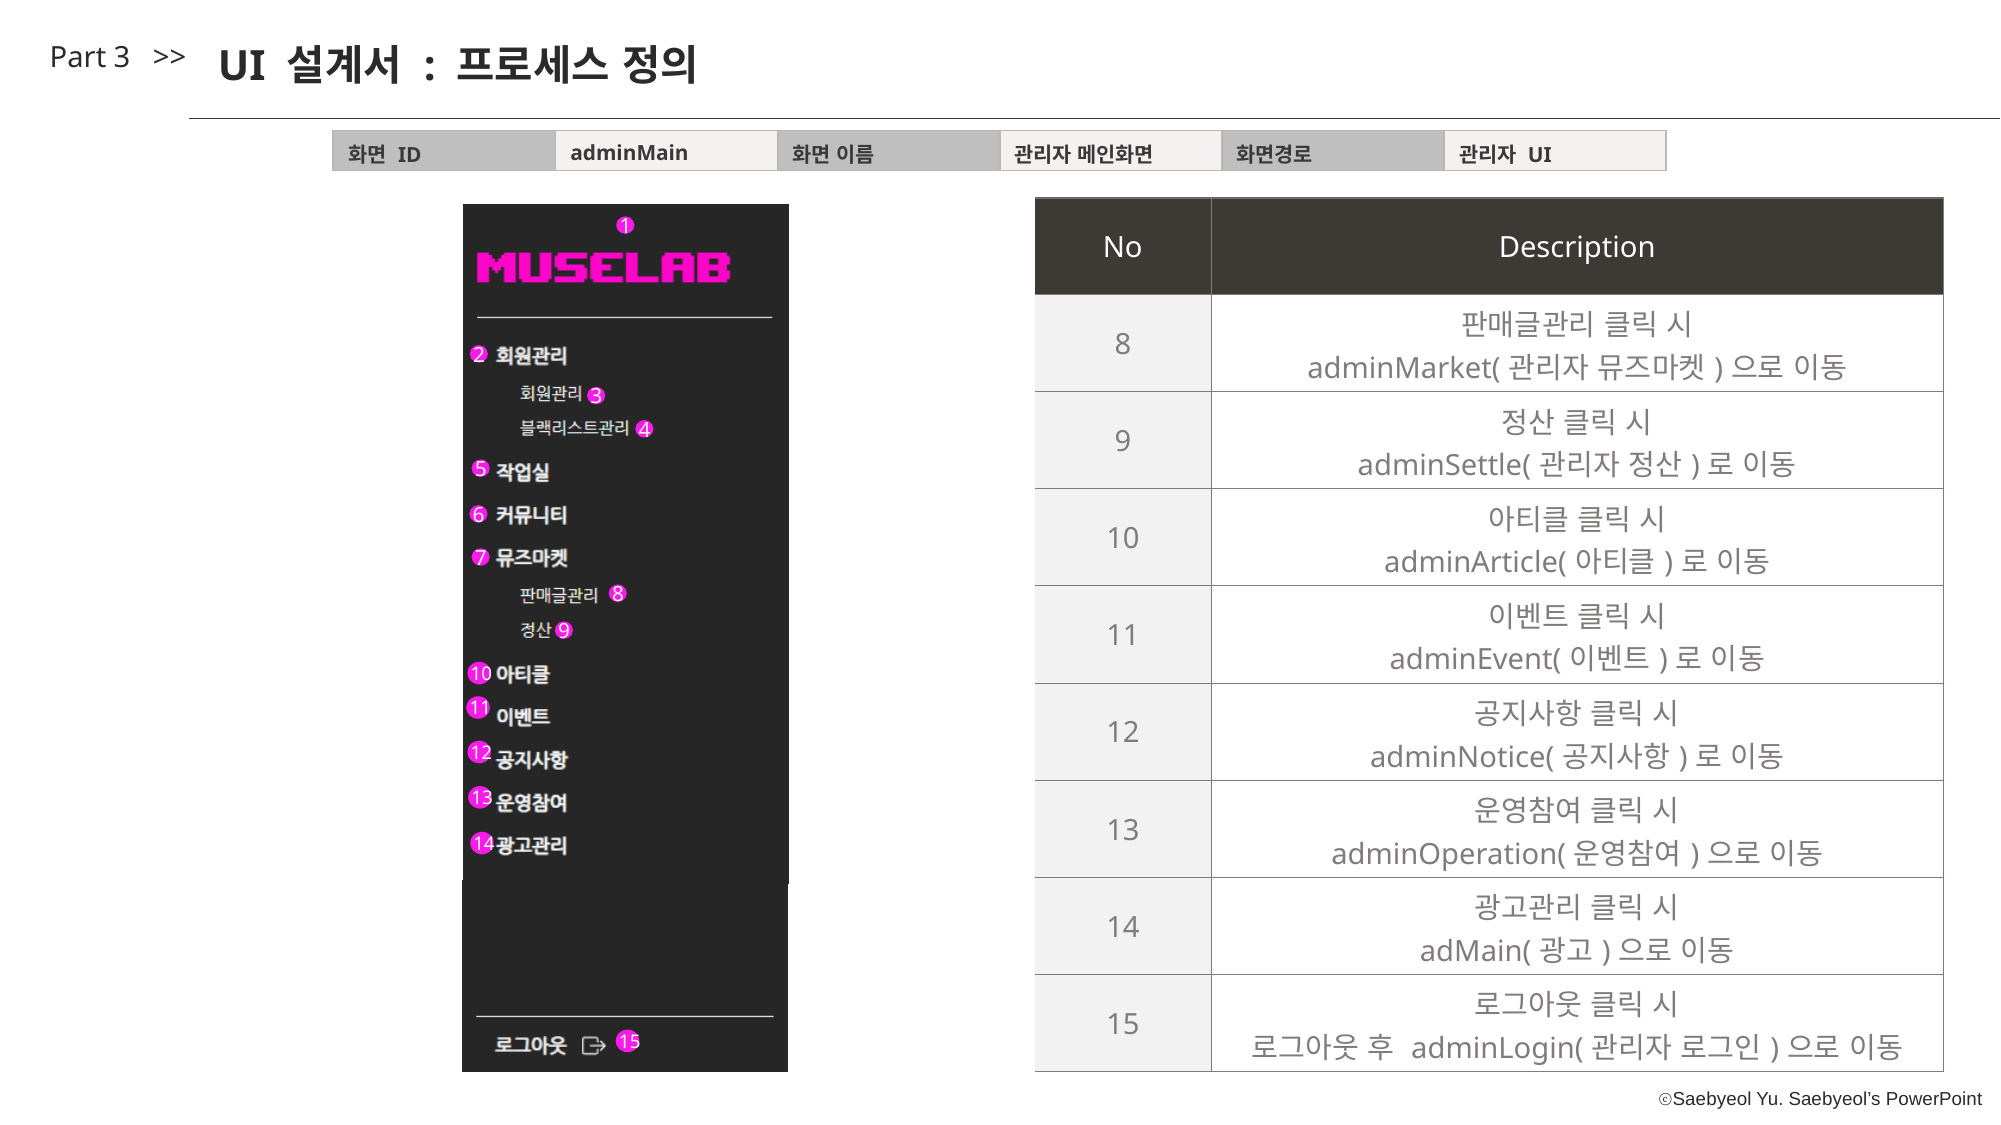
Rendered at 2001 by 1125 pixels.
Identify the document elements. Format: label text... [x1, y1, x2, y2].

table_cell 운영참여 클릭 시 adminOperation(운영참여)으로 이동 [1212, 781, 1943, 877]
table_header 화면 이름 [779, 131, 999, 170]
table_cell 이벤트 클릭 시 adminEvent(이벤트)로 이동 [1212, 586, 1943, 683]
table_cell 15 [1035, 975, 1211, 1071]
table_header No [1035, 199, 1211, 294]
table_header 화면경로 [1223, 131, 1443, 170]
table_cell 13 [1035, 781, 1211, 877]
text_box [604, 1021, 675, 1060]
table_cell 정산 클릭 시 adminSettle(관리자 정산)로 이동 [1212, 392, 1943, 488]
table_cell 12 [1035, 684, 1211, 780]
table_cell 14 [1035, 878, 1211, 974]
table_cell 공지사항 클릭 시 adminNotice(공지사항)로 이동 [1212, 684, 1943, 780]
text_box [455, 654, 527, 691]
table_cell 판매글관리 클릭 시 adminMarket(관리자 뮤즈마켓)으로 이동 [1212, 295, 1943, 391]
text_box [456, 778, 528, 817]
table_cell 로그아웃 클릭 시 로그아웃 후 adminLogin(관리자 로그인)으로 이동 [1212, 975, 1943, 1071]
table_cell 11 [1035, 586, 1211, 683]
table_cell 9 [1035, 392, 1211, 488]
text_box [462, 204, 789, 1072]
table_header 화면 ID [334, 131, 555, 170]
table_cell 광고관리 클릭 시 adMain(광고)으로 이동 [1212, 878, 1943, 974]
table_cell 8 [1035, 295, 1211, 391]
table_header Description [1212, 199, 1943, 294]
table_cell 아티클 클릭 시 adminArticle(아티클)로 이동 [1212, 489, 1943, 585]
text_box Part 3 >> [34, 30, 202, 81]
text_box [455, 733, 527, 770]
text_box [458, 824, 530, 863]
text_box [454, 688, 526, 726]
table_header 관리자 메인화면 [1001, 131, 1221, 170]
table_header 관리자 UI [1445, 131, 1665, 170]
table_cell 10 [1035, 489, 1211, 585]
text_box UI 설계서 : 프로세스 정의 [203, 31, 714, 97]
table_header adminMain [556, 131, 777, 170]
